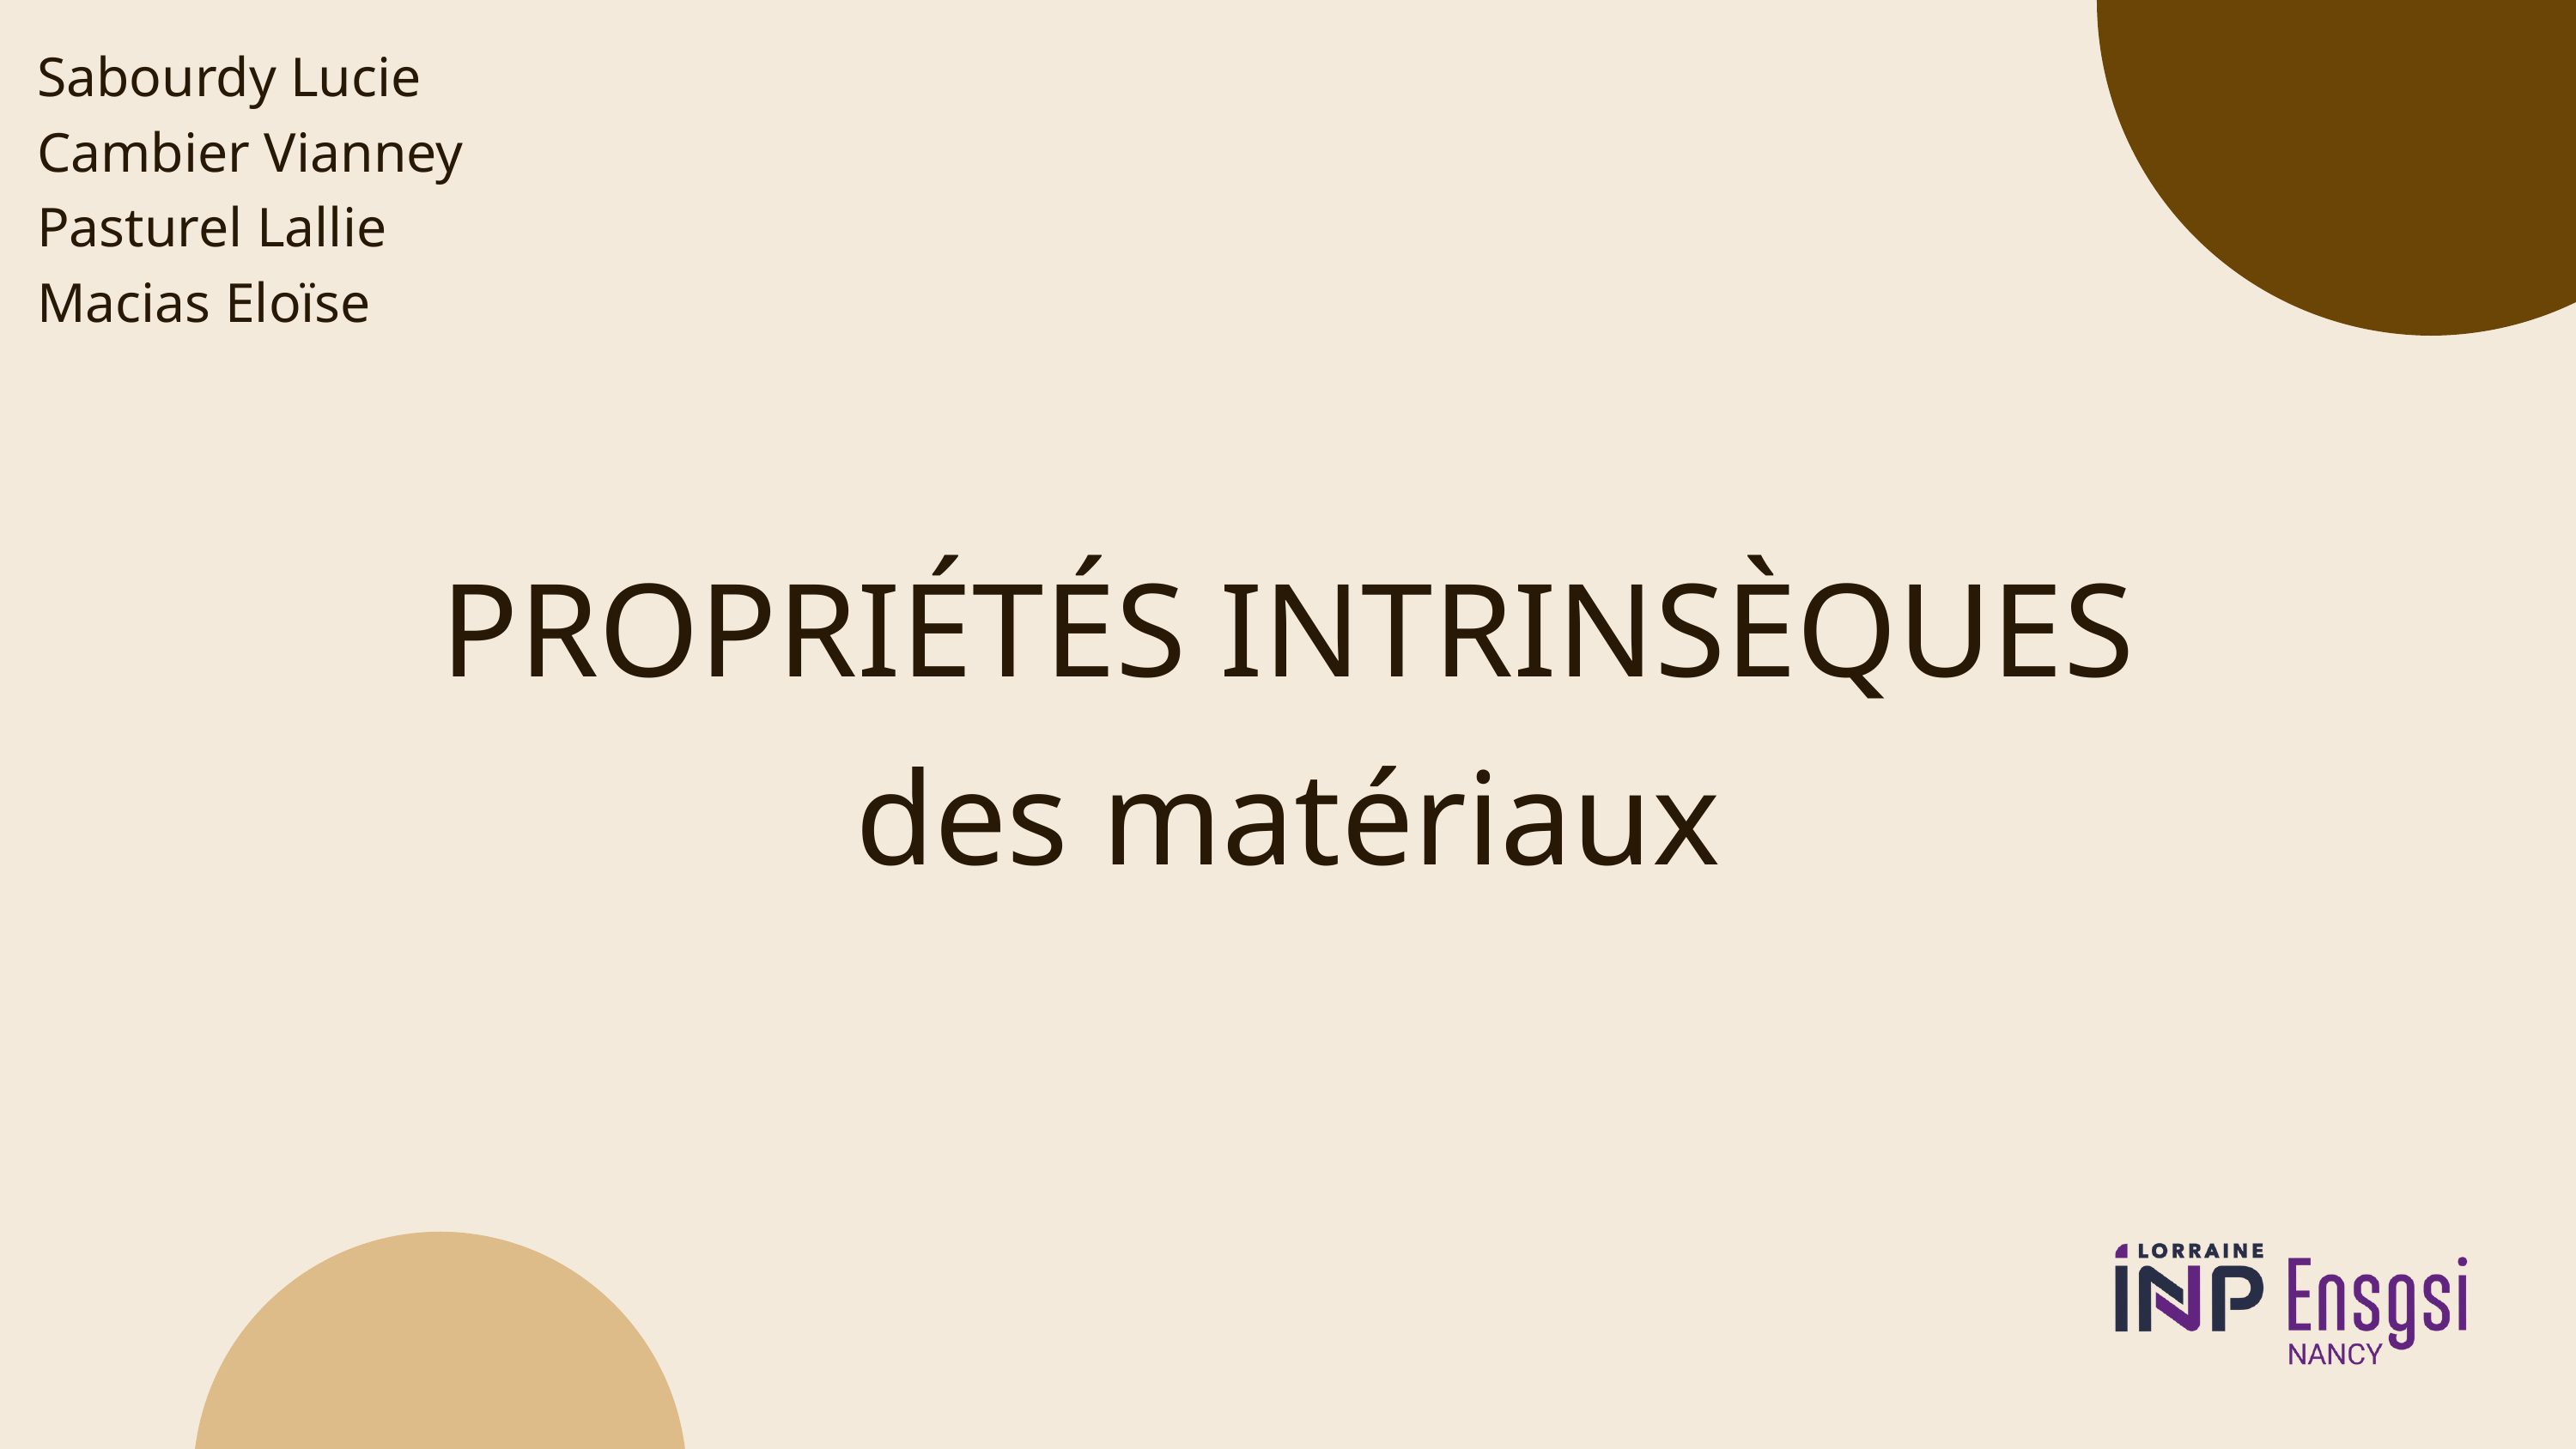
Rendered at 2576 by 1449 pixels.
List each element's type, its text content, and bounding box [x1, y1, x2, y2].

text_box des matériaux [768, 736, 1808, 891]
text_box Sabourdy Lucie Cambier Vianney Pasturel Lallie Macias Eloïse [37, 32, 638, 333]
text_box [191, 1231, 689, 1449]
text_box PROPRIÉTÉS INTRINSÈQUES [337, 548, 2239, 703]
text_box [2094, 0, 2576, 336]
text_box [2095, 1228, 2487, 1379]
